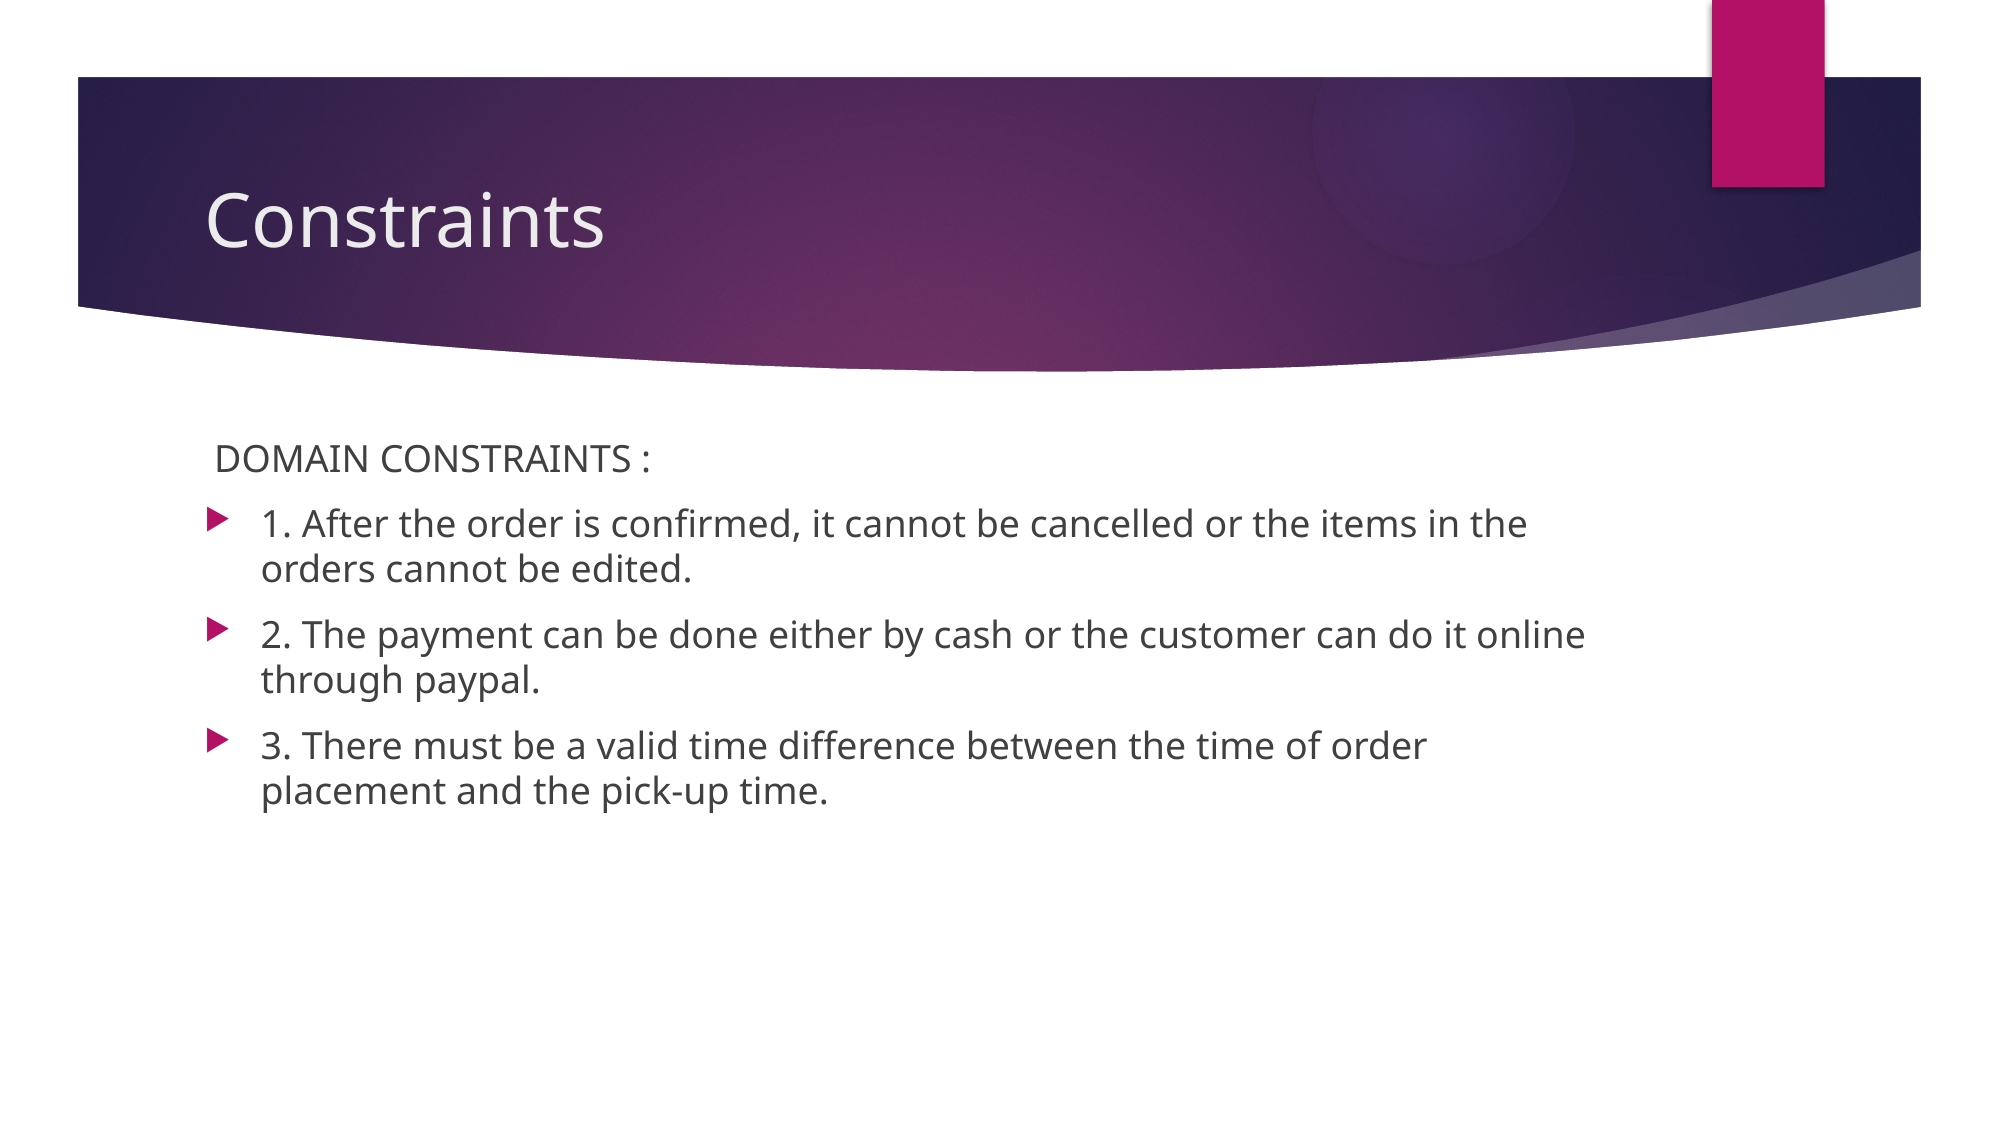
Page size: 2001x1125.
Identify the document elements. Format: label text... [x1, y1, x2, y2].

title Constraints [189, 159, 1627, 276]
list DOMAIN CONSTRAINTS : 1. After the order is confirmed, it cannot be cancelled or the items in the orders cannot be edited. 2. The payment can be done either by cash or the customer can do it online through paypal. 3. There must be a valid time difference between the time of order placement and the pick-up time. [189, 427, 1638, 988]
